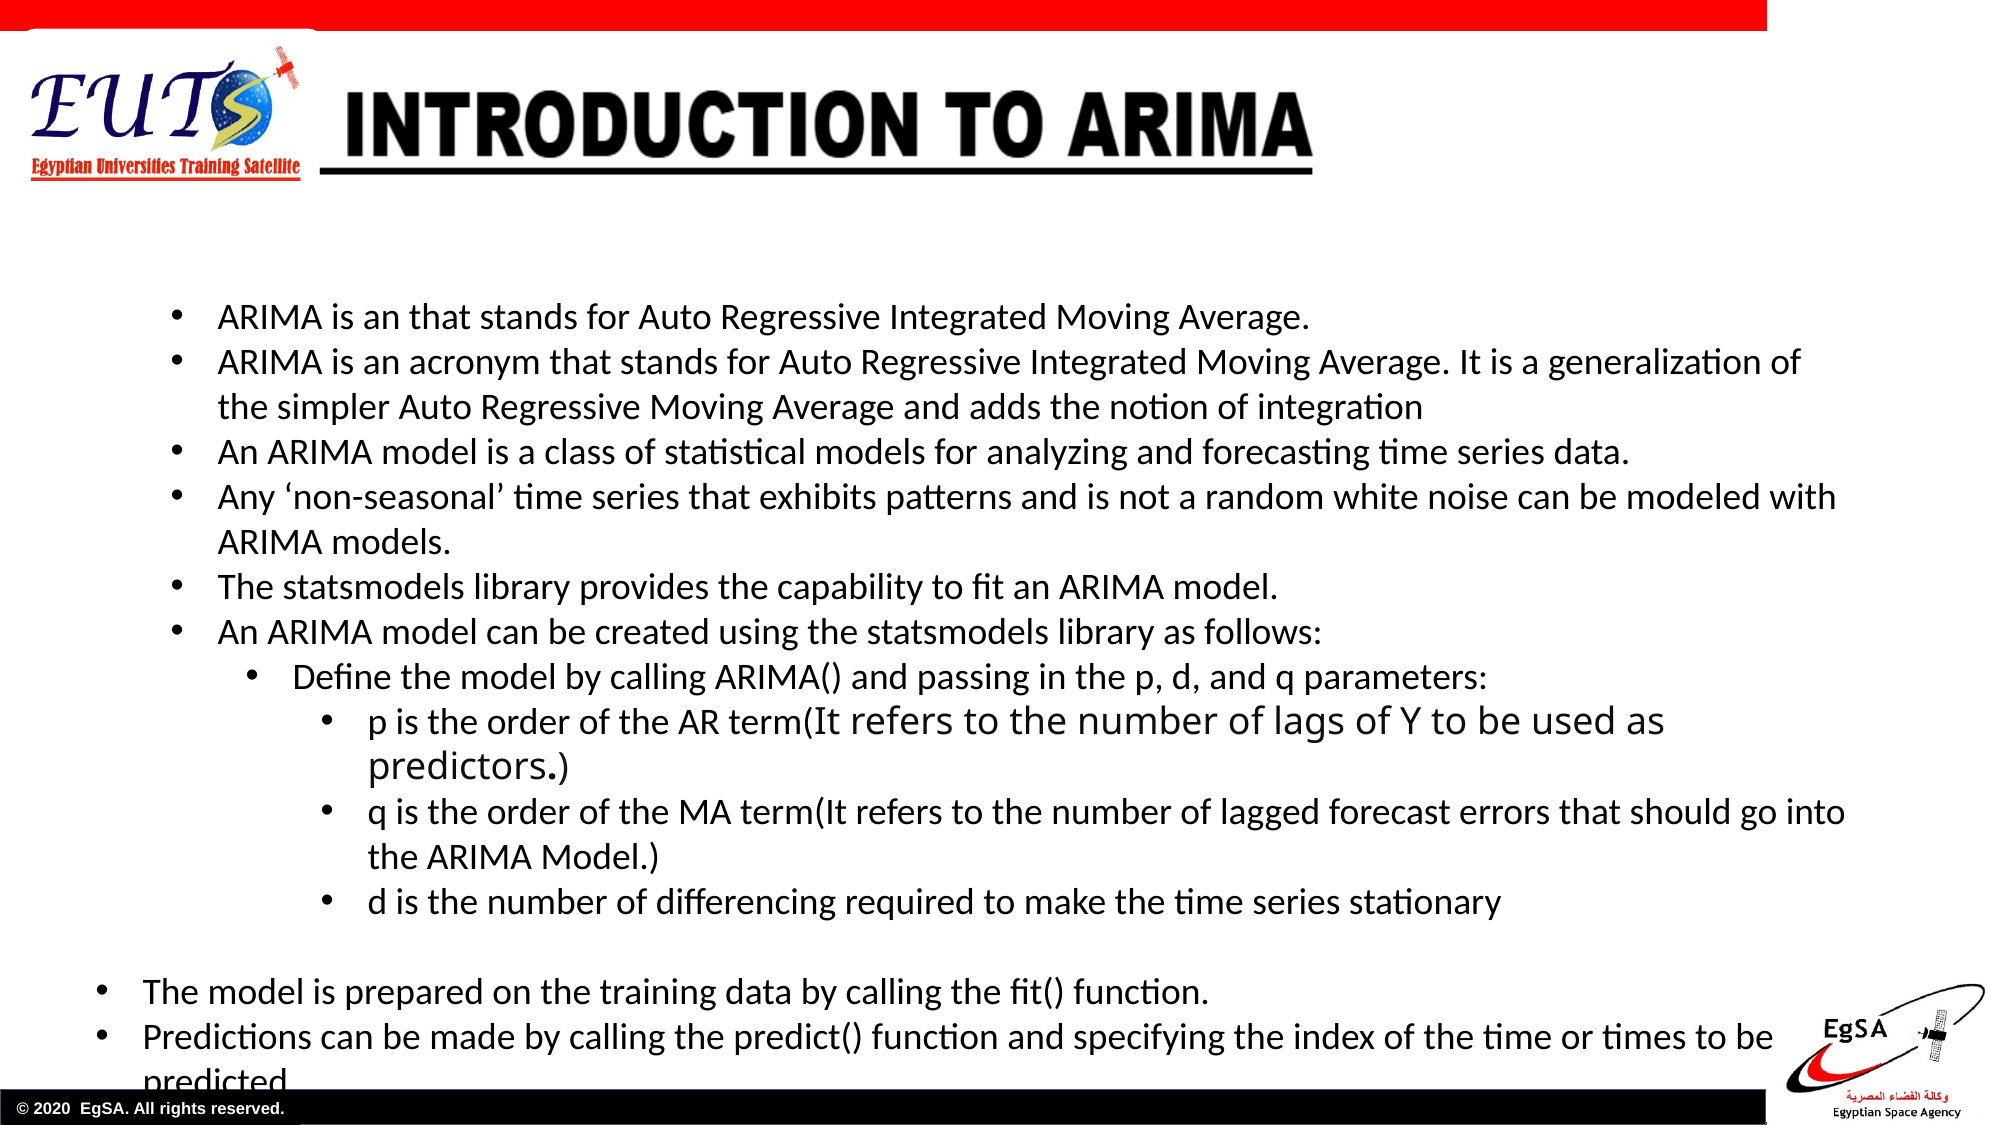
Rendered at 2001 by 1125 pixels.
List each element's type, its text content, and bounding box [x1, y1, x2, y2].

text_box ARIMA is an that stands for Auto Regressive Integrated Moving Average. ARIMA is an acronym that stands for Auto Regressive Integrated Moving Average. It is a generalization of the simpler Auto Regressive Moving Average and adds the notion of integration An ARIMA model is a class of statistical models for analyzing and forecasting time series data. Any ‘non-seasonal’ time series that exhibits patterns and is not a random white noise can be modeled with ARIMA models. The statsmodels library provides the capability to fit an ARIMA model. An ARIMA model can be created using the statsmodels library as follows: Define the model by calling ARIMA() and passing in the p, d, and q parameters: p is the order of the AR term(It refers to the number of lags of Y to be used as predictors.) q is the order of the MA term(It refers to the number of lagged forecast errors that should go into the ARIMA Model.) d is the number of differencing required to make the time series stationary The model is prepared on the training data by calling the fit() function. Predictions can be made by calling the predict() function and specifying the index of the time or times to be predicted [80, 239, 1878, 1125]
picture [20, 28, 1878, 301]
picture [1878, 976, 1990, 1122]
